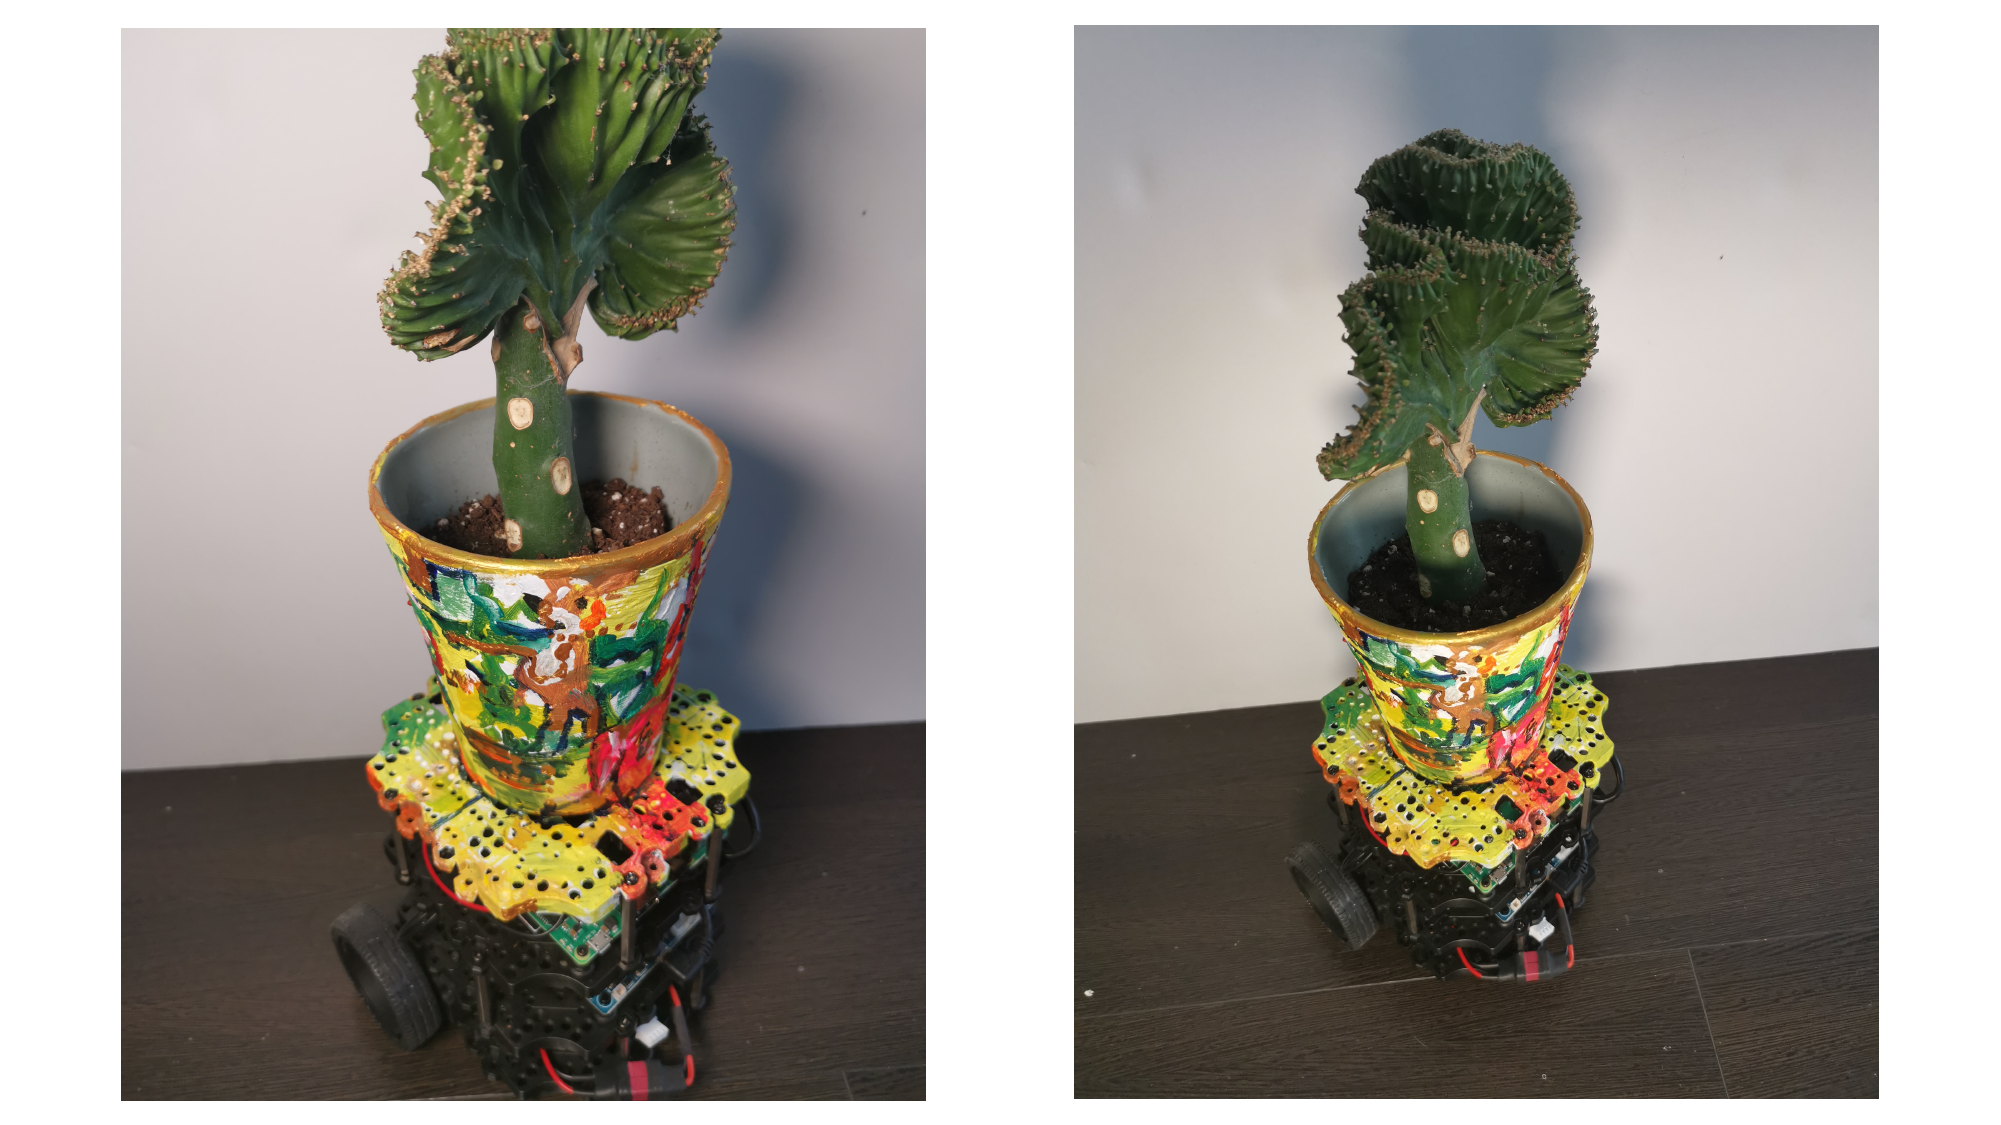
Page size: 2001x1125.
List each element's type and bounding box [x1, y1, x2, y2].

picture [121, 28, 926, 1101]
picture [1074, 25, 1879, 1099]
